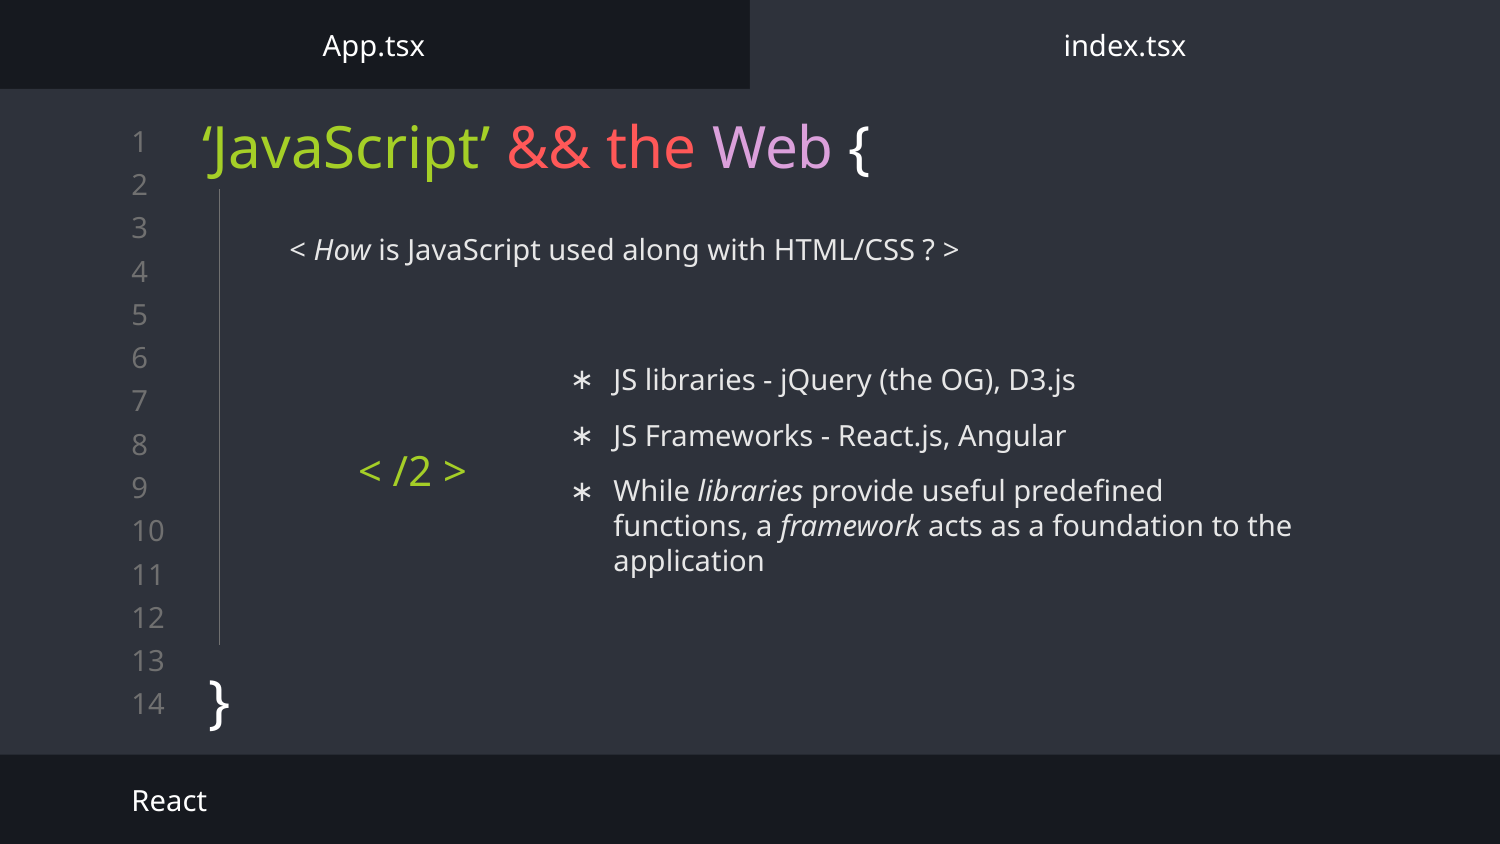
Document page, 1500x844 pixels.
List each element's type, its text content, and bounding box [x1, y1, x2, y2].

subtitle App.tsx [0, 15, 749, 74]
list JS libraries - jQuery (the OG), D3.js JS Frameworks - React.js, Angular While libraries provide useful predefined functions, a framework acts as a foundation to the application [542, 407, 1313, 531]
subtitle React [116, 770, 915, 829]
title < /2 > [343, 431, 543, 508]
subtitle index.tsx [750, 15, 1500, 74]
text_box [177, 188, 262, 750]
title ‘JavaScript’ && the Web { [187, 95, 1384, 185]
subtitle < How is JavaScript used along with HTML/CSS ? > [274, 204, 1246, 293]
